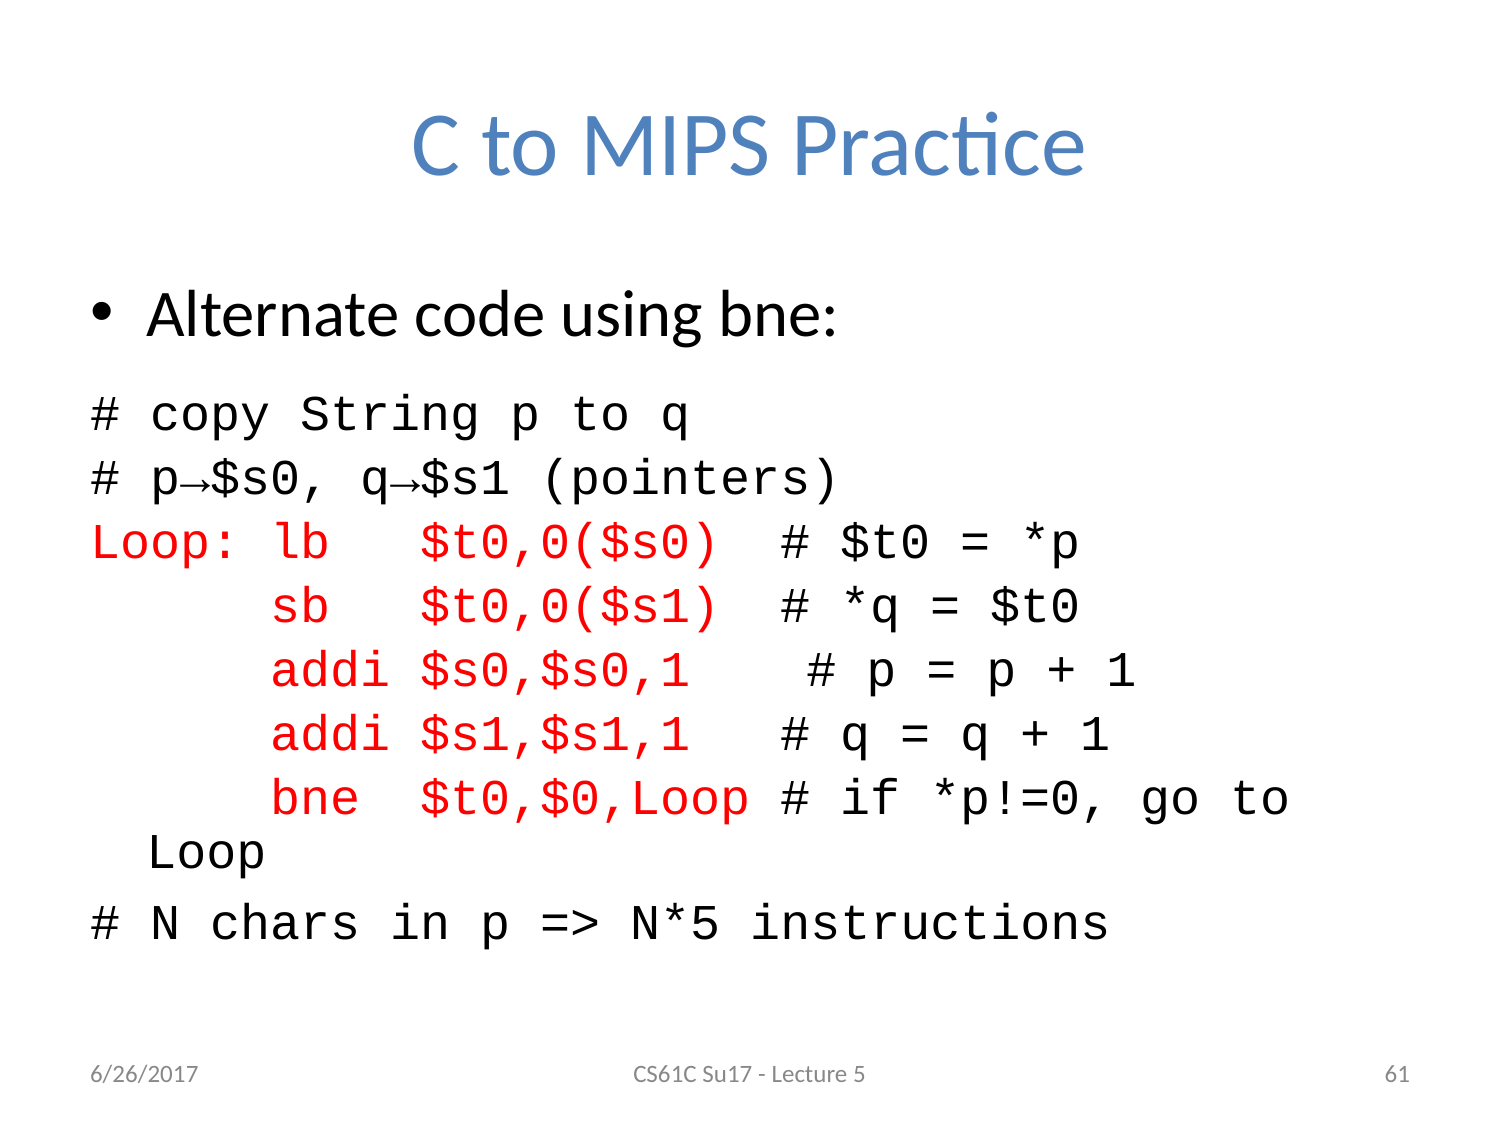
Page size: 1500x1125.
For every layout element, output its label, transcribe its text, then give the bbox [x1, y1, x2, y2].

footer CS61C Su17 - Lecture 5 [512, 1042, 988, 1103]
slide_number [75, 1042, 425, 1103]
slide_number ‹#› [1074, 1042, 1425, 1103]
title C to MIPS Practice [75, 45, 1425, 233]
list Alternate code using bne: # copy String p to q # p→$s0, q→$s1 (pointers) Loop: lb $t0,0($s0) # $t0 = *p sb $t0,0($s1) # *q = $t0 addi $s0,$s0,1 # p = p + 1 addi $s1,$s1,1 # q = q + 1 bne $t0,$0,Loop # if *p!=0, go to Loop # N chars in p => N*5 instructions [75, 262, 1455, 1073]
